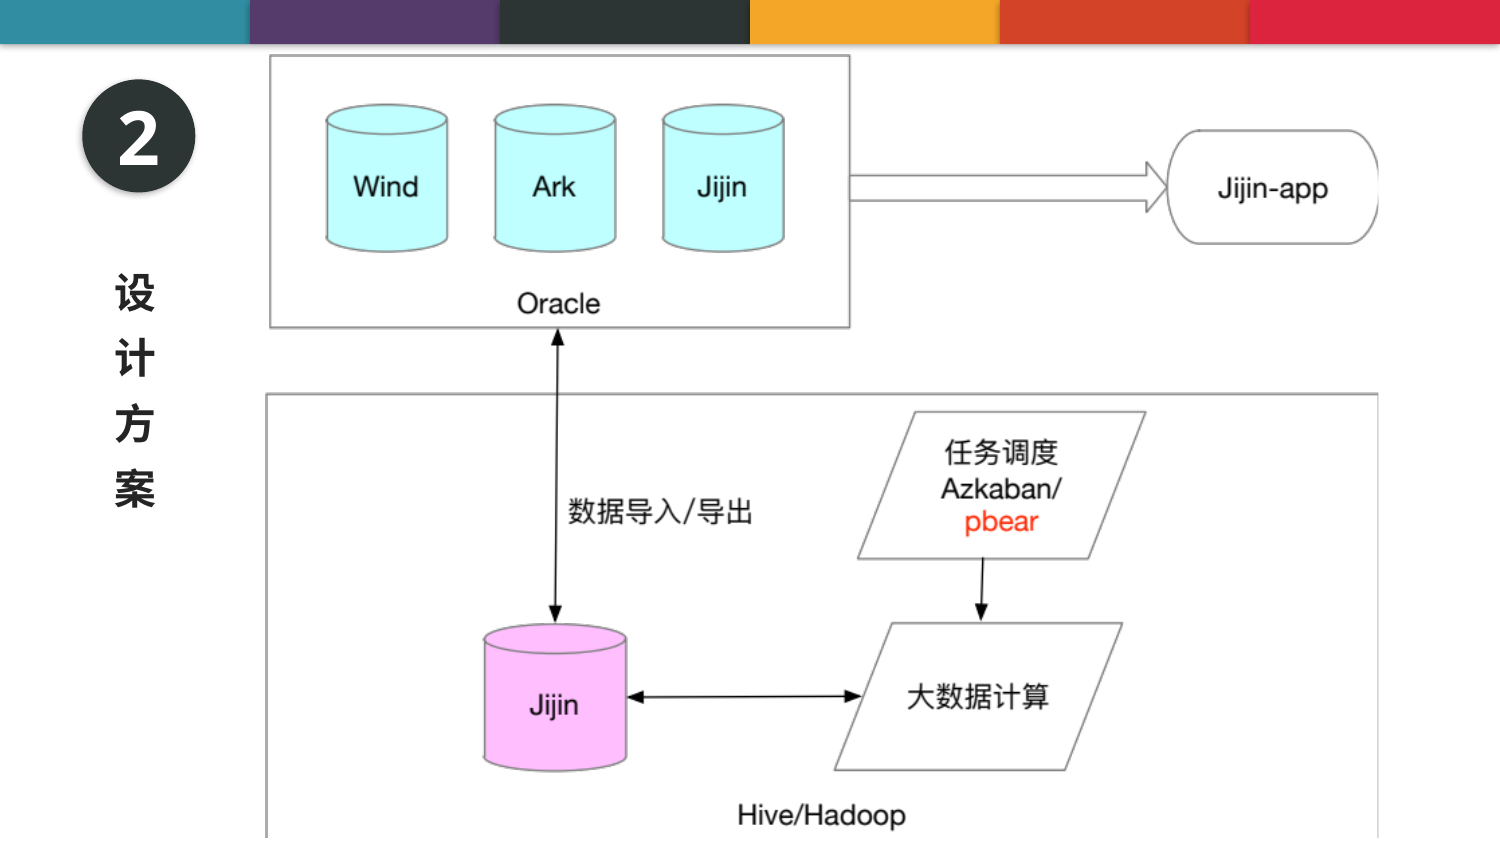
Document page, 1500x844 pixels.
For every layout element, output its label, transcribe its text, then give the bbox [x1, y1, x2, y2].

picture [264, 53, 1379, 839]
text_box 2 [81, 78, 197, 194]
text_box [0, 0, 1500, 45]
text_box 设计方案 [101, 246, 170, 518]
